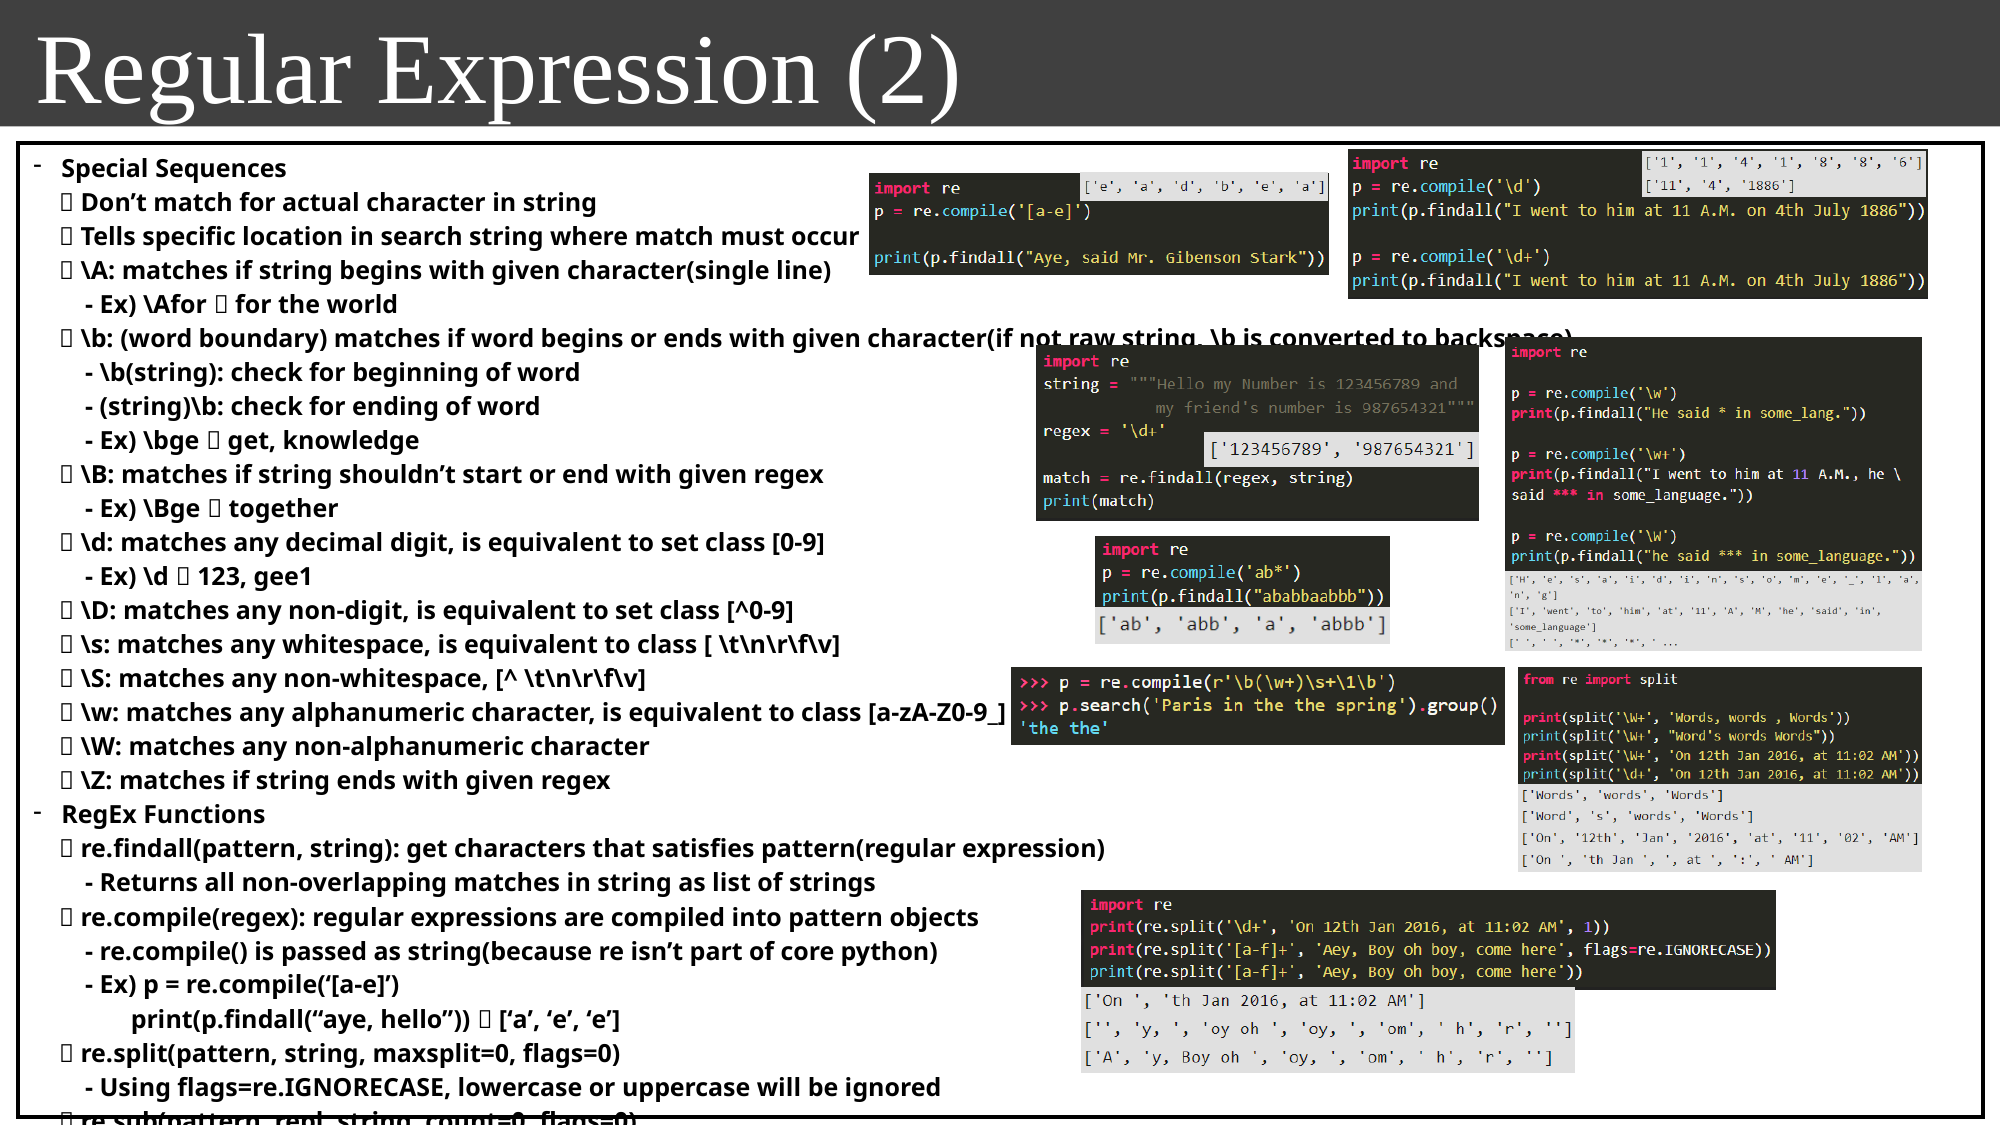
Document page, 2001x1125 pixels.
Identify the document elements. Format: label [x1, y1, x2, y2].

text_box [869, 172, 1329, 275]
text_box [20, 0, 1243, 131]
table_header [20, 145, 1981, 1115]
text_box [1081, 890, 1776, 1073]
picture [1010, 667, 1505, 745]
text_box [1036, 345, 1479, 521]
text_box [1348, 149, 1928, 299]
text_box [1517, 667, 1922, 872]
text_box [1505, 337, 1922, 651]
text_box [1095, 536, 1390, 644]
